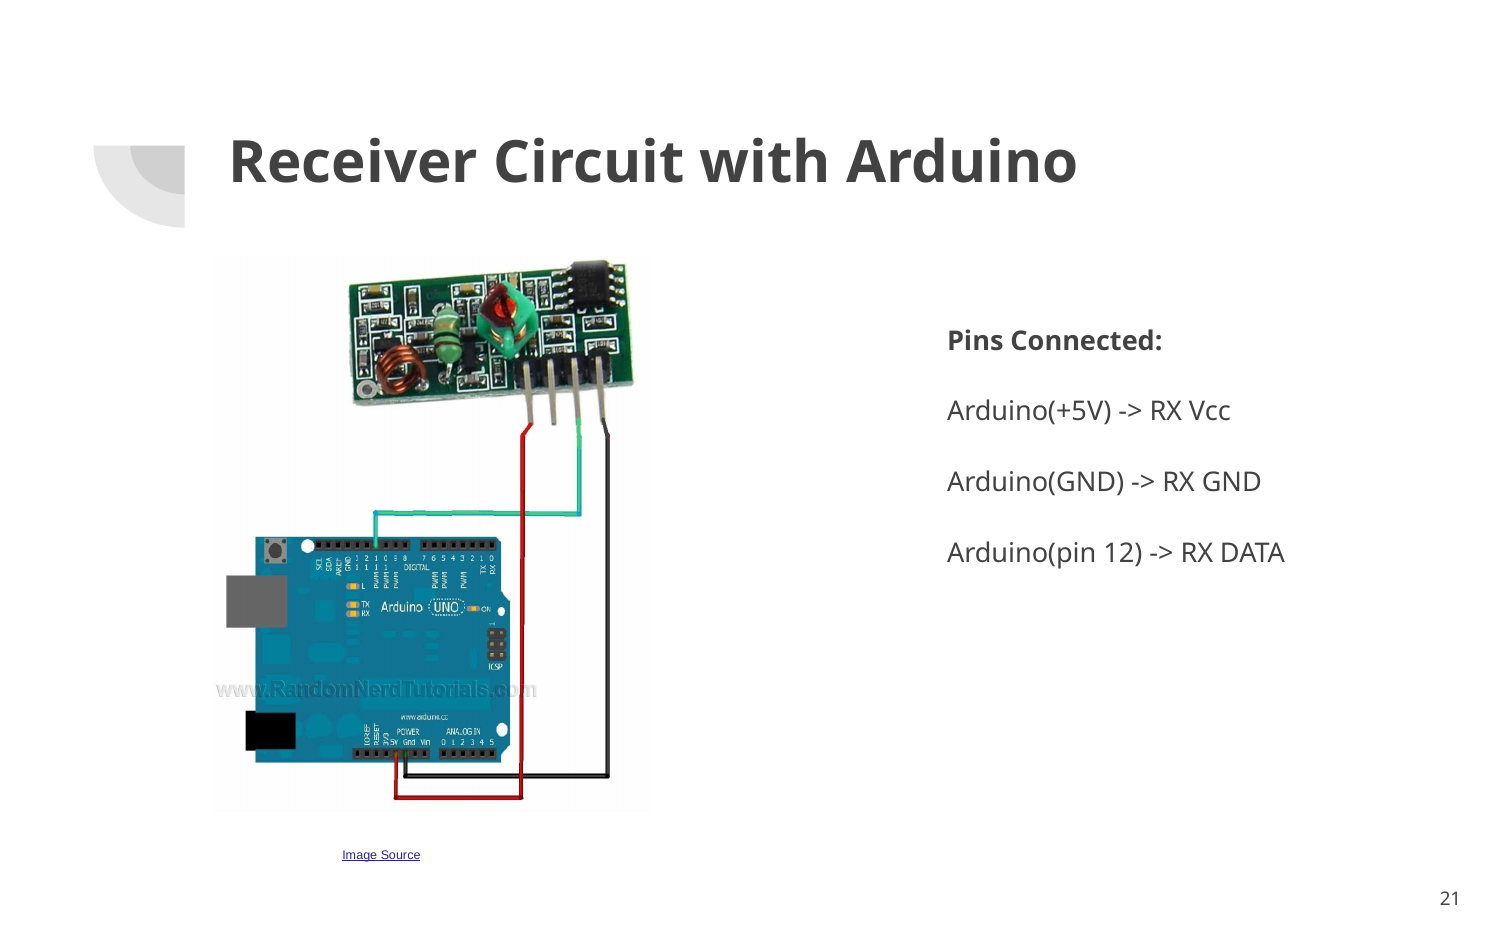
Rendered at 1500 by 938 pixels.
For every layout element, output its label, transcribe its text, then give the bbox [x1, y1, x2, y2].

text_box Image Source [327, 831, 538, 885]
list Pins Connected: Arduino(+5V) -> RX Vcc Arduino(GND) -> RX GND Arduino(pin 12) -> RX DATA [932, 303, 1344, 832]
title Receiver Circuit with Arduino [213, 109, 1368, 292]
picture [213, 257, 652, 812]
slide_number ‹#› [1386, 863, 1477, 936]
